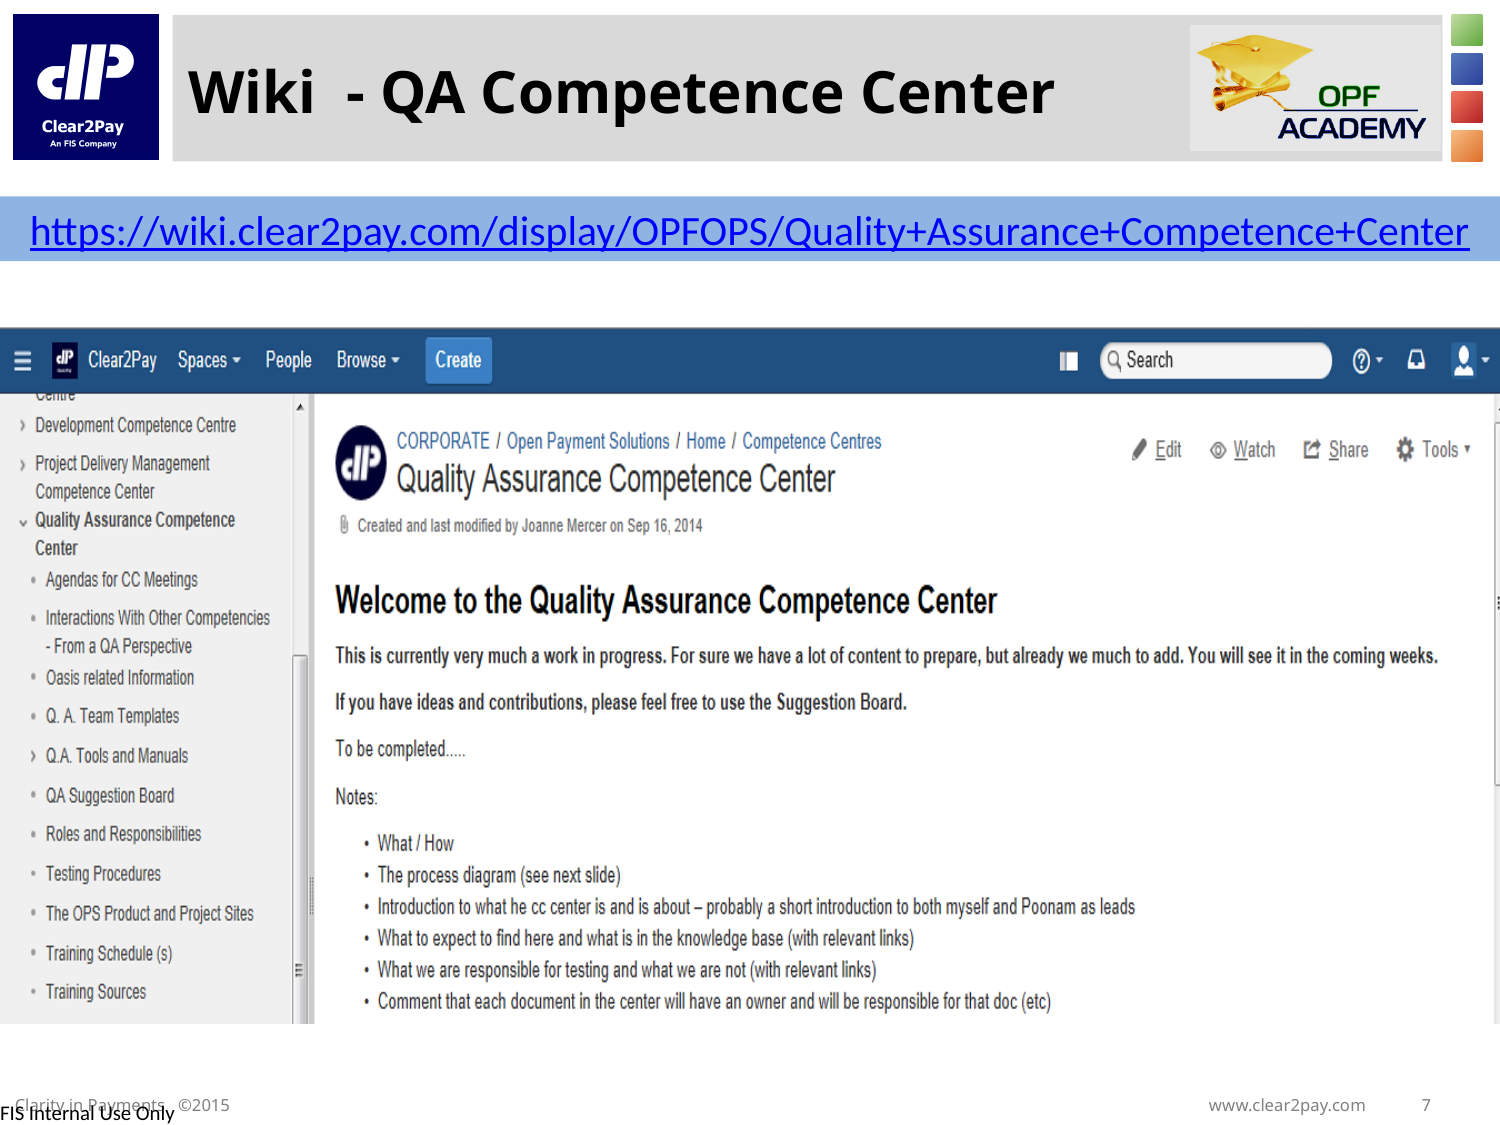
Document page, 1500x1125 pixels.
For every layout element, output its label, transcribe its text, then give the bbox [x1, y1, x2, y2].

picture [13, 14, 159, 160]
picture [1190, 25, 1441, 151]
picture [0, 326, 1500, 1024]
title Wiki - QA Competence Center [173, 25, 1189, 155]
text_box https://wiki.clear2pay.com/display/OPFOPS/Quality+Assurance+Competence+Center [0, 196, 1500, 262]
